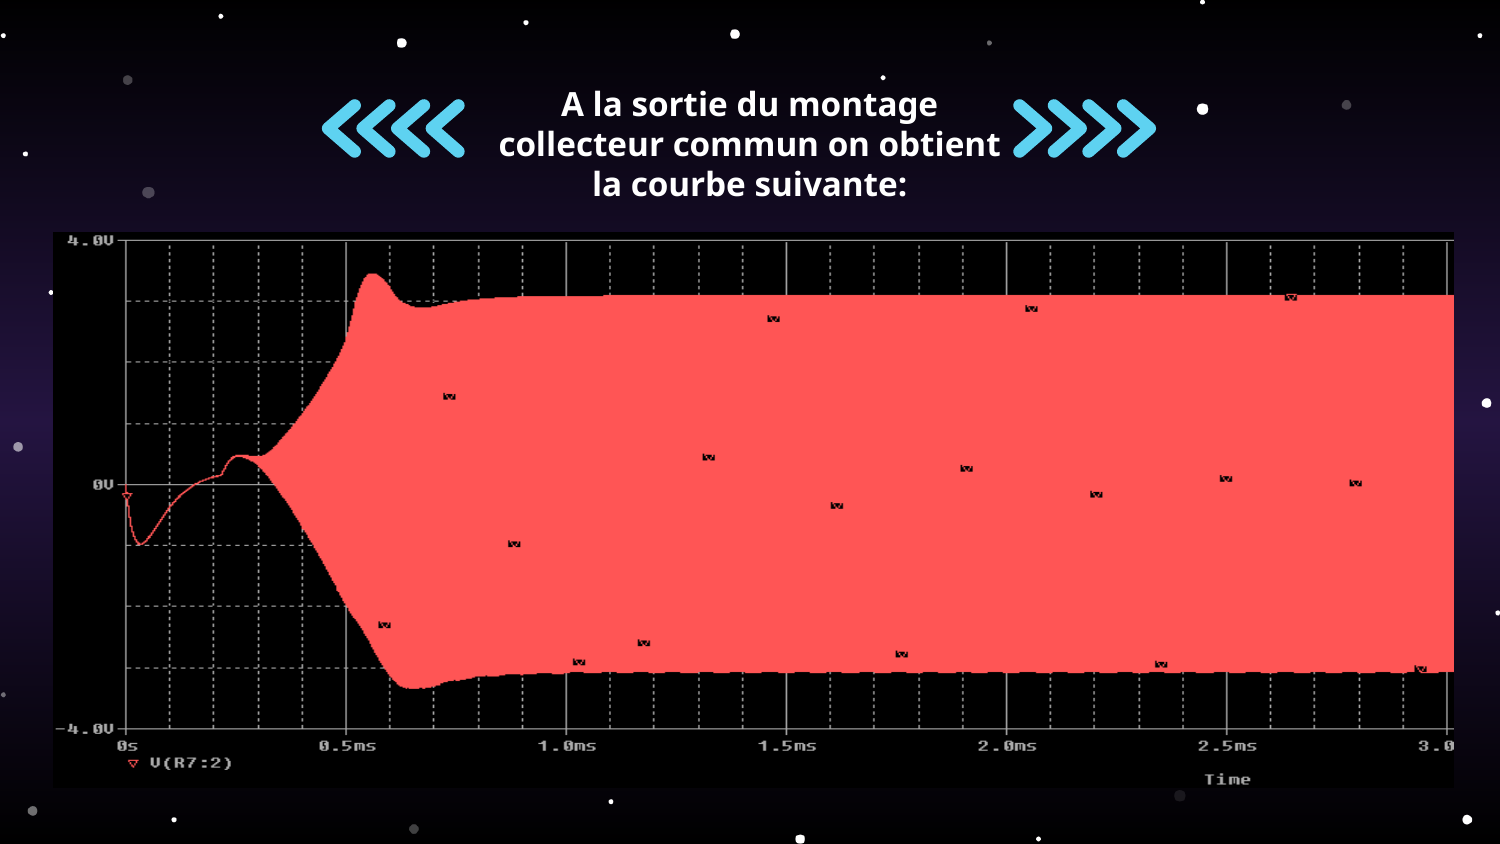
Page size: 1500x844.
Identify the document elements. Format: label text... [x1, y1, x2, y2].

picture [0, 0, 1500, 844]
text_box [1019, 105, 1151, 152]
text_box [327, 105, 459, 152]
title A la sortie du montage collecteur commun on obtient la courbe suivante: [469, 93, 1031, 231]
